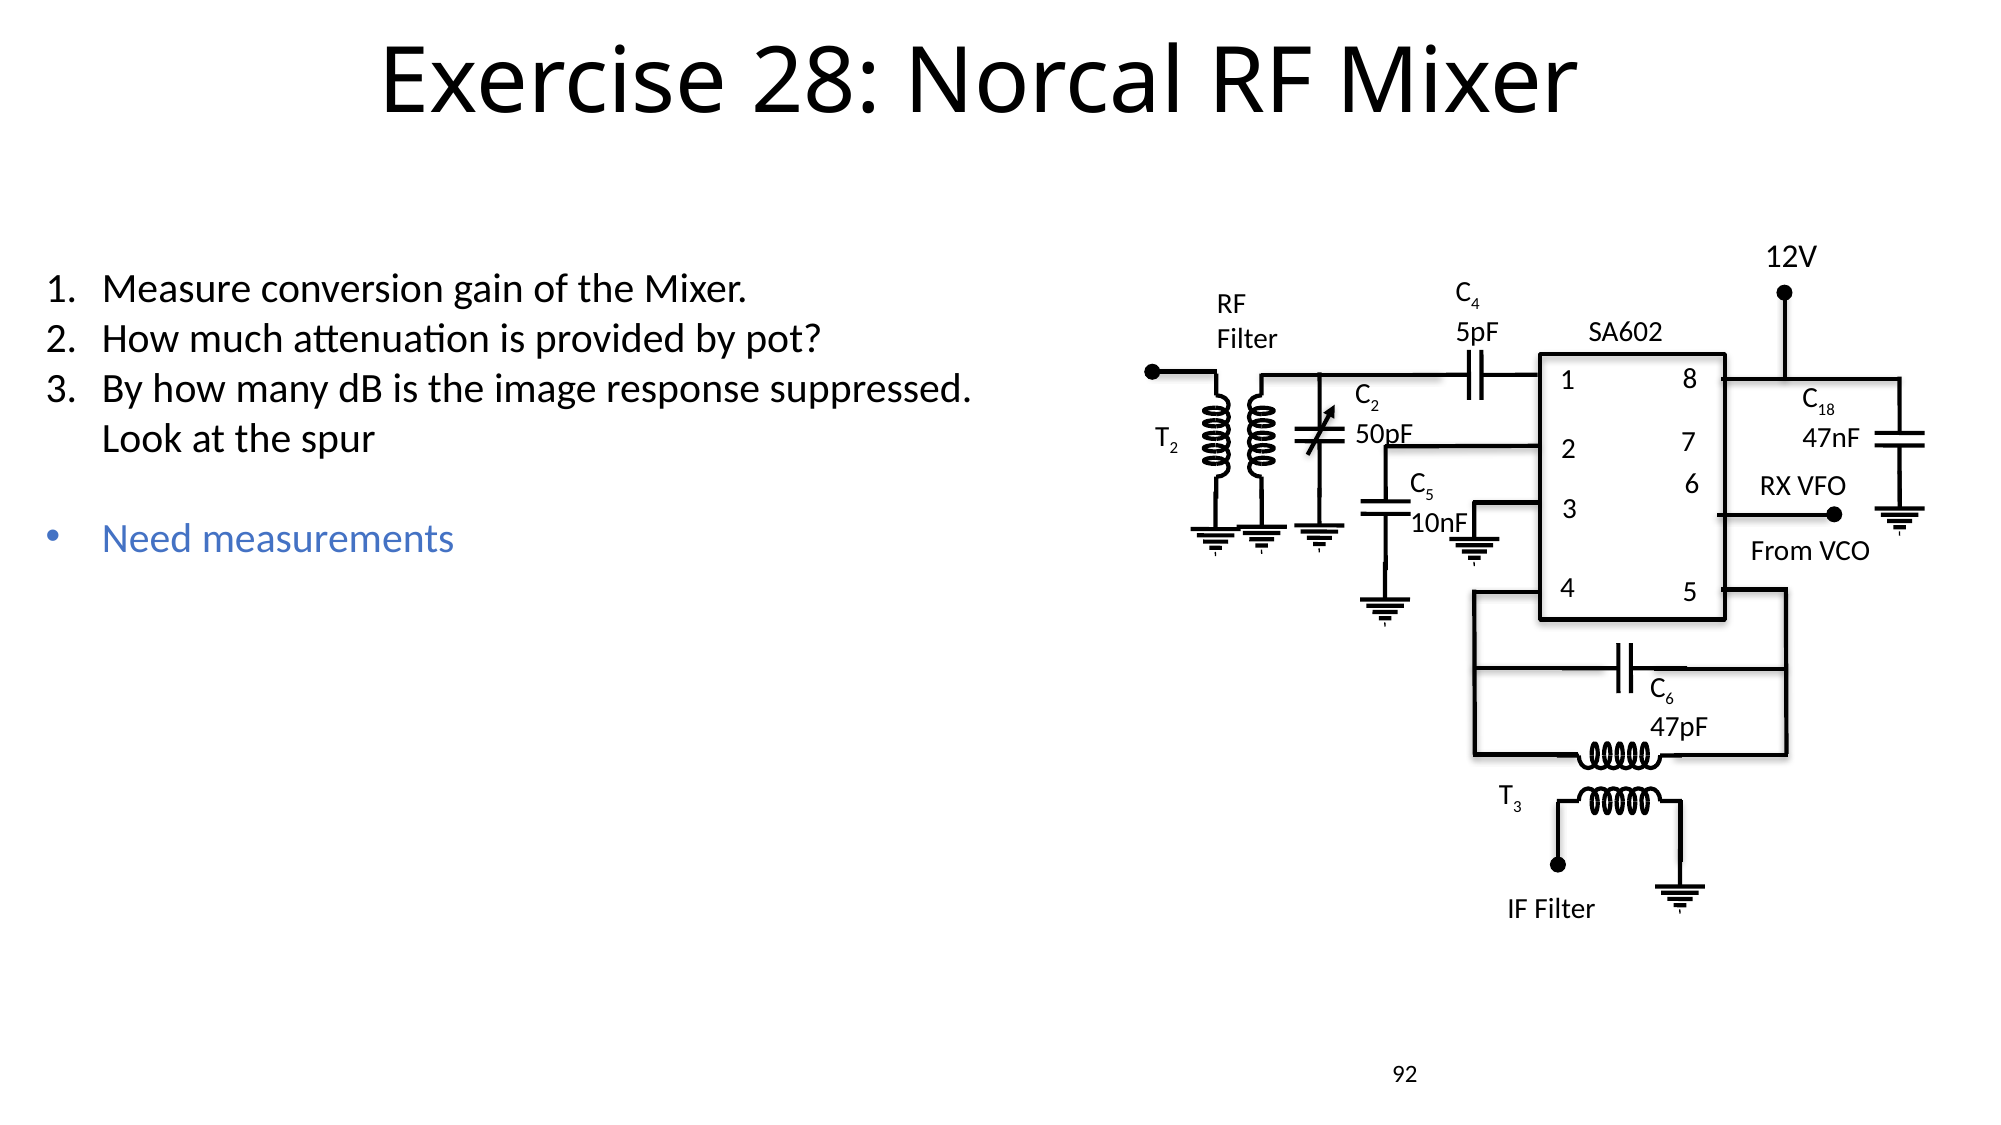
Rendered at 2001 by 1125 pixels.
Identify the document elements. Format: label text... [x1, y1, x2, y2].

text_box Exercise 28: Norcal RF Mixer [31, 20, 1929, 131]
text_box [1144, 226, 1925, 933]
slide_number 92 [1074, 738, 1425, 1125]
